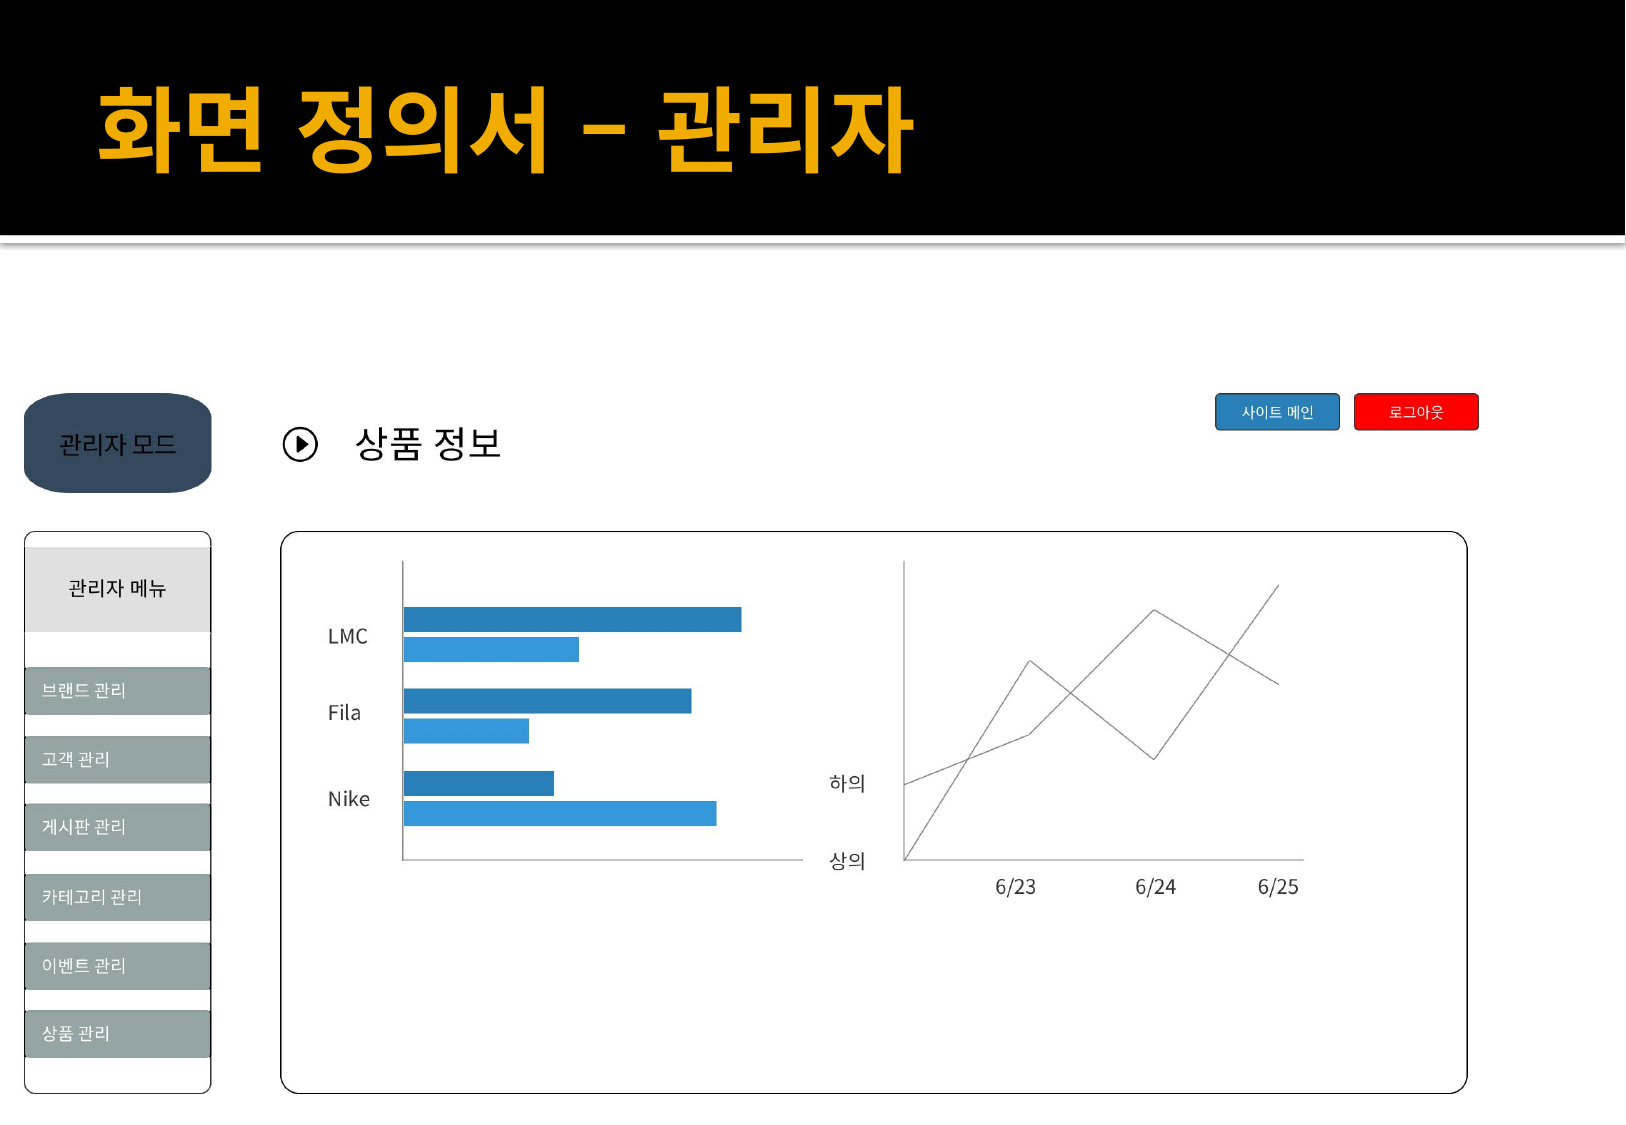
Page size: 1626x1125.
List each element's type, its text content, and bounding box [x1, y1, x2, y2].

title 화면 정의서 – 관리자 [81, 24, 1544, 231]
picture [0, 374, 1500, 1125]
